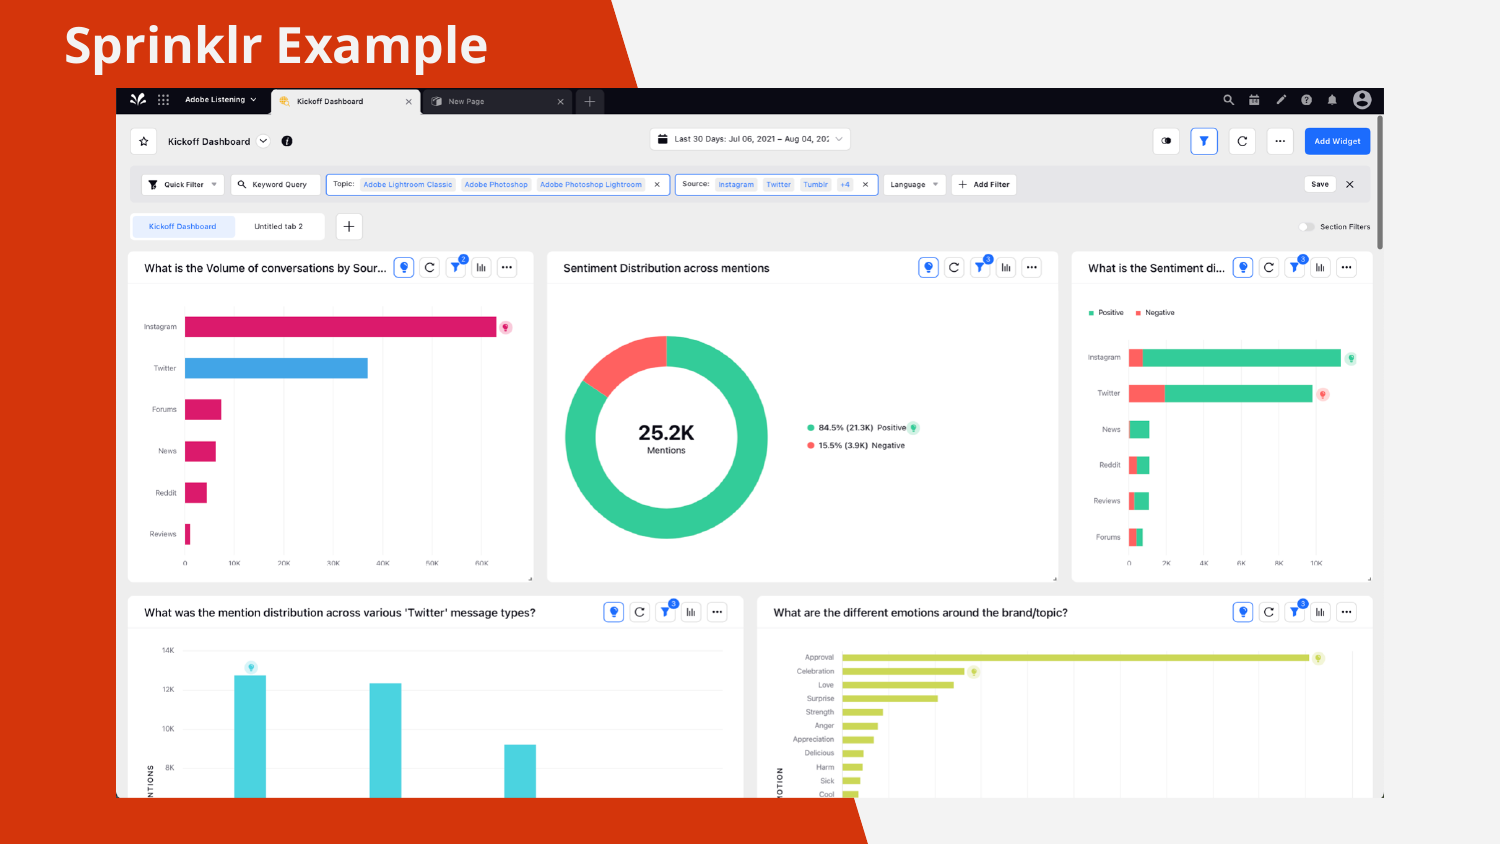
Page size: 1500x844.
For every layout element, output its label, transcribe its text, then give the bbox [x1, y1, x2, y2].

picture [115, 88, 1385, 798]
title Sprinklr Example [0, 0, 625, 89]
